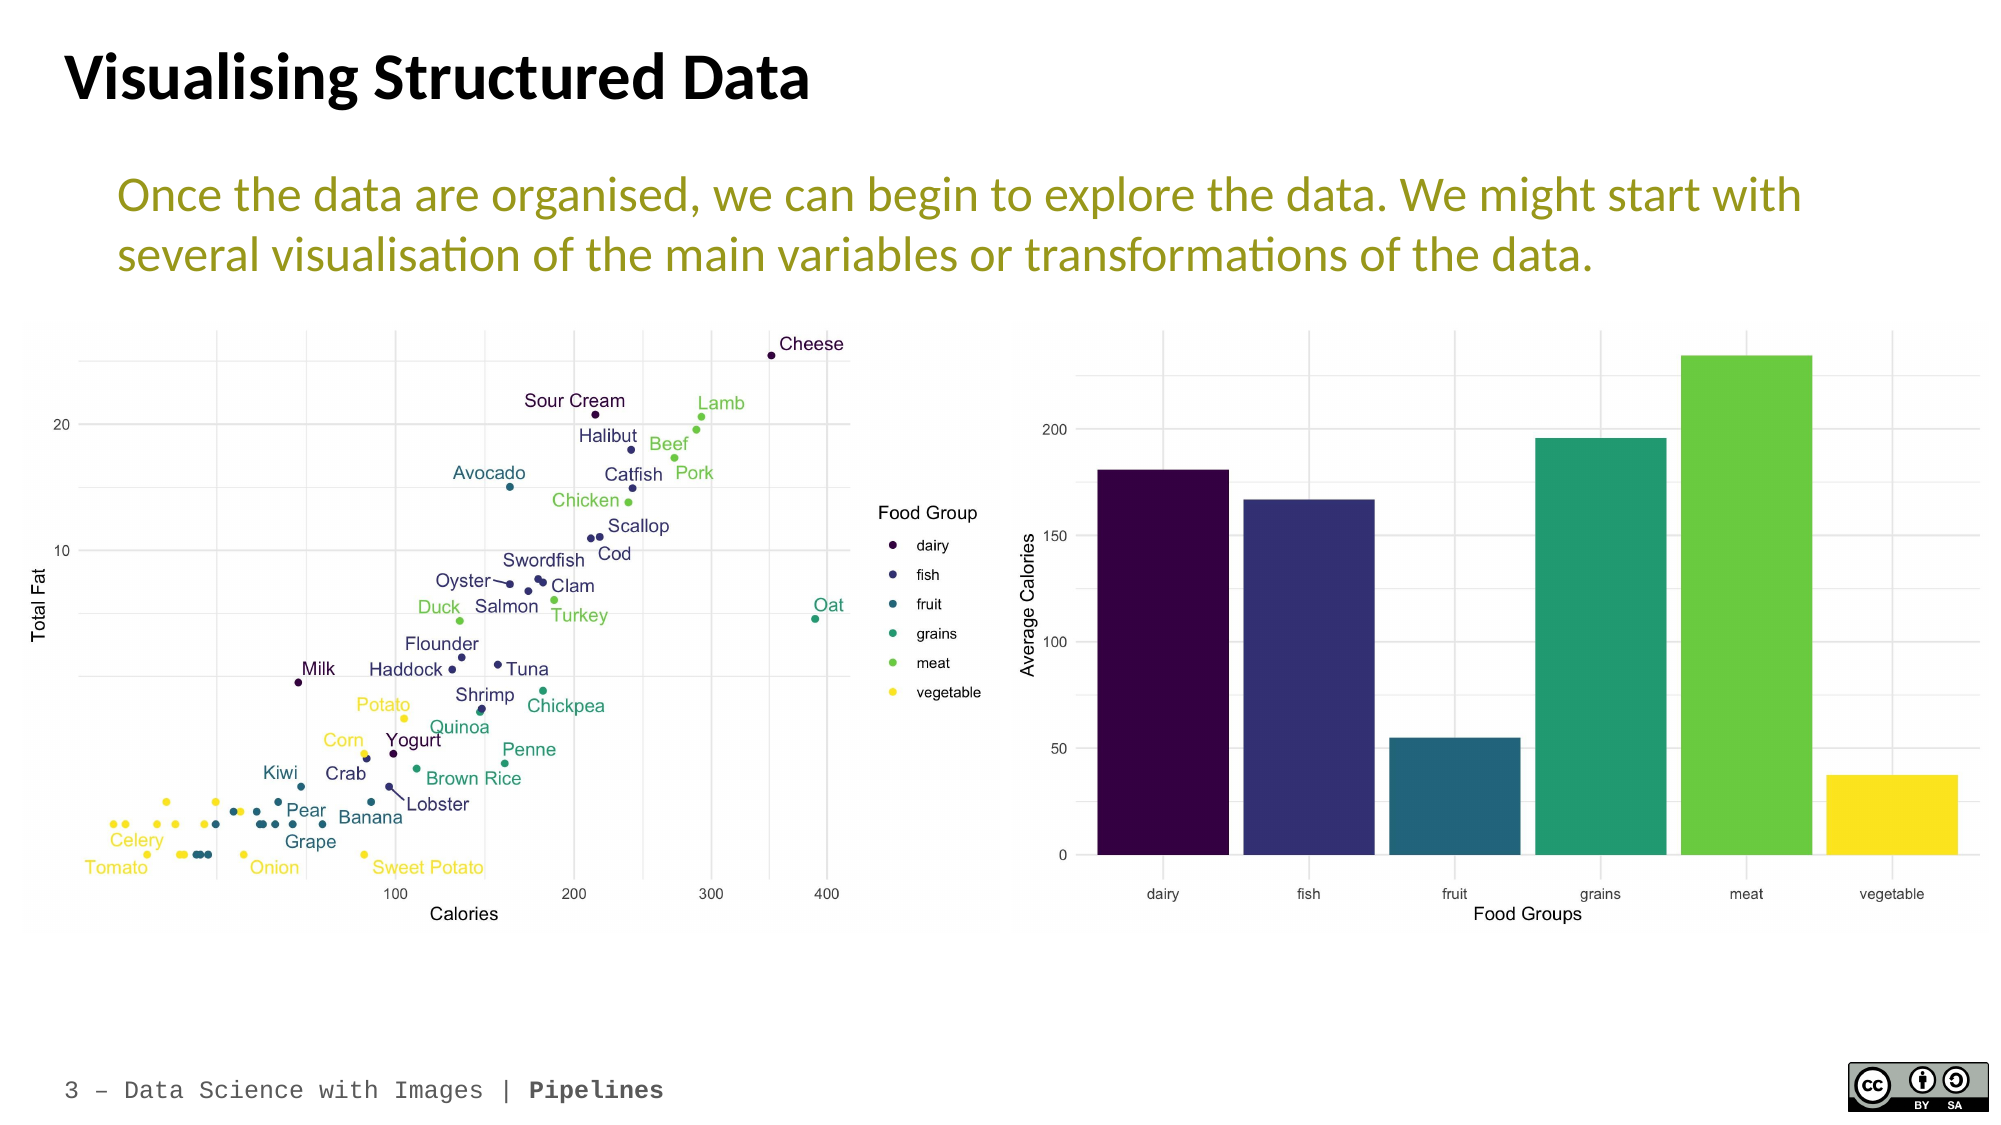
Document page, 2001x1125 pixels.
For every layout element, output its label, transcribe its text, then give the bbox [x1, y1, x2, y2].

text_box Visualising Structured Data [49, 25, 1431, 121]
text_box Once the data are organised, we can begin to explore the data. We might start with several visualisation of the main variables or transformations of the data. [102, 153, 1849, 289]
picture [1848, 1061, 1990, 1112]
picture [1010, 321, 1989, 933]
picture [22, 321, 1001, 934]
text_box 3 – Data Science with Images | Pipelines [49, 1066, 814, 1112]
